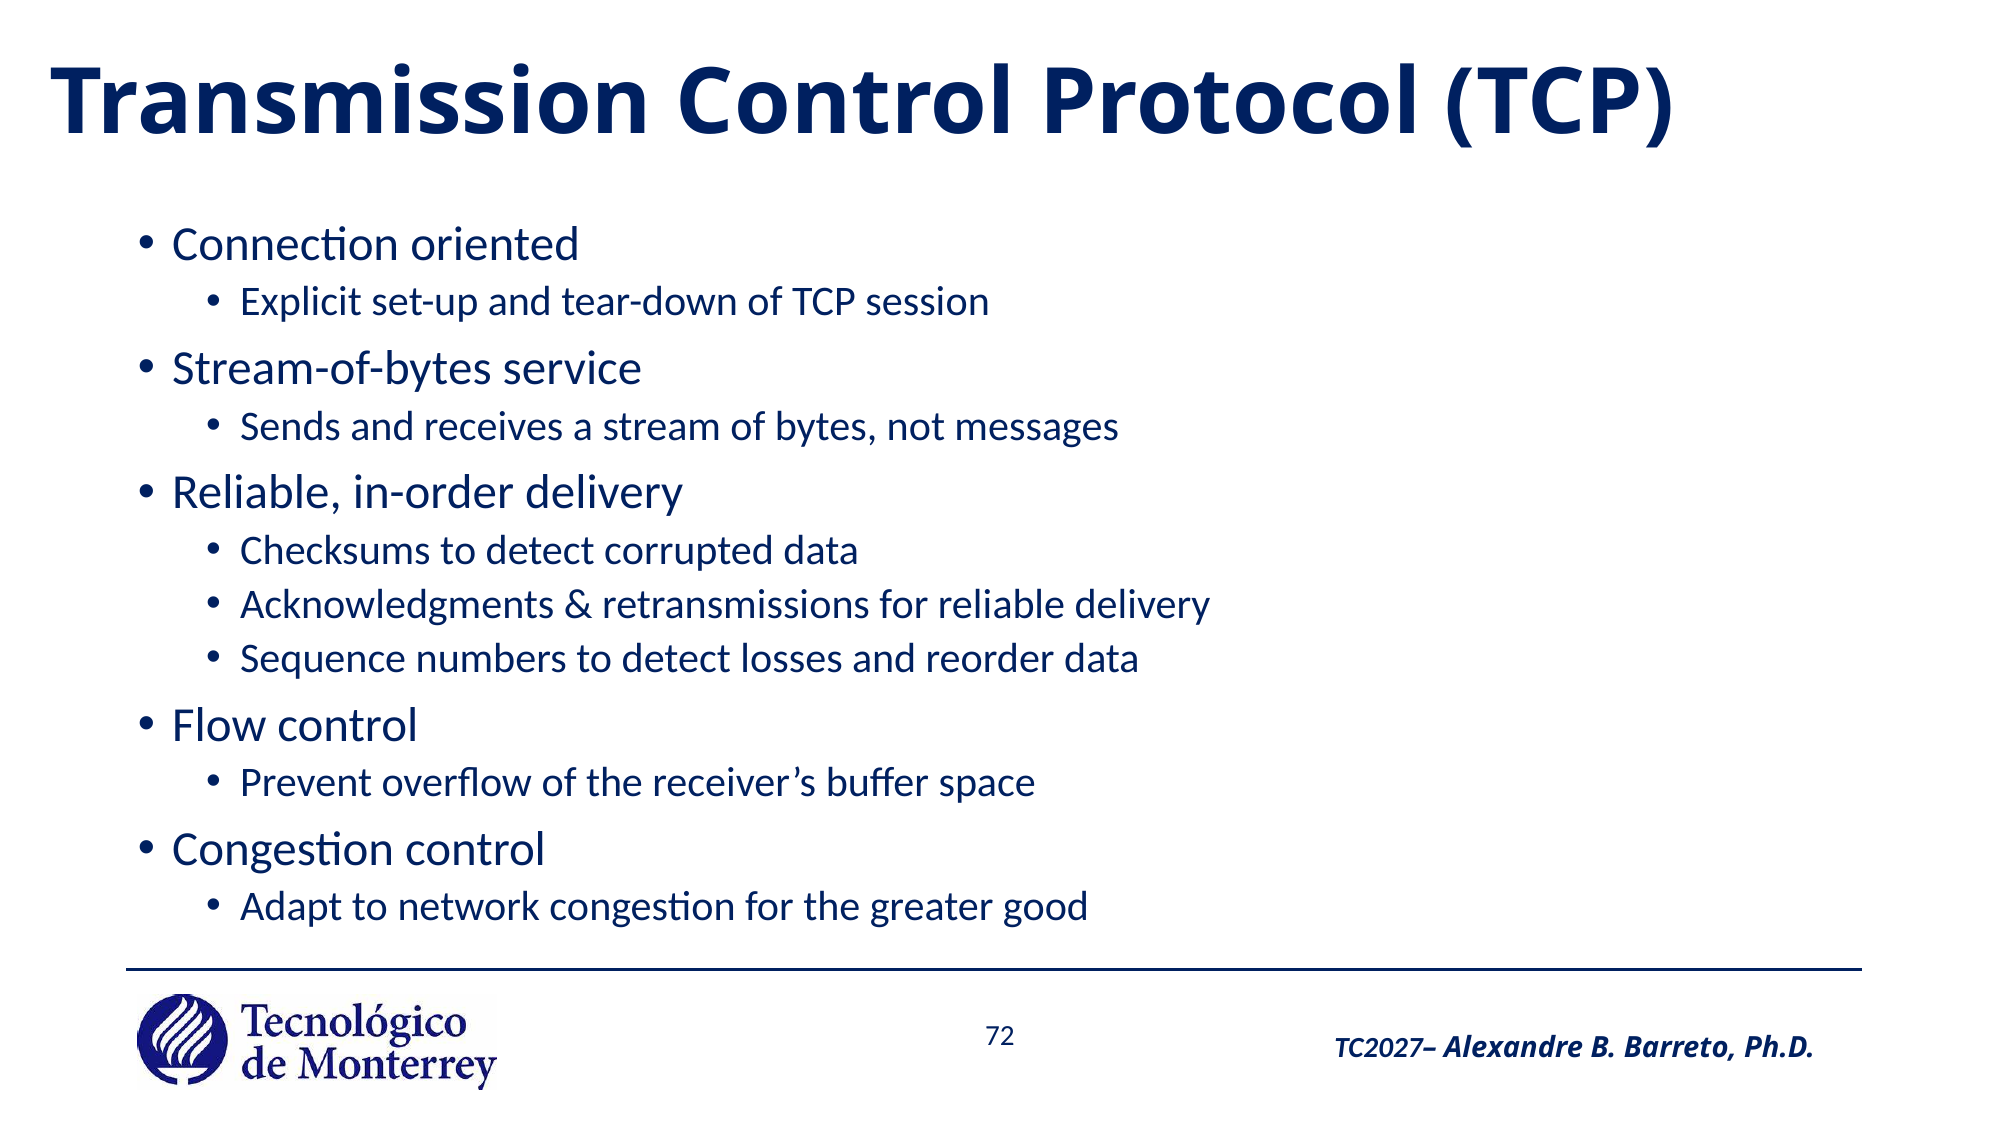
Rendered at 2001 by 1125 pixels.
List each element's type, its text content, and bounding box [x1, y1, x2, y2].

picture [137, 994, 497, 1090]
list Connection oriented Explicit set-up and tear-down of TCP session Stream-of-bytes service Sends and receives a stream of bytes, not messages Reliable, in-order delivery Checksums to detect corrupted data Acknowledgments & retransmissions for reliable delivery Sequence numbers to detect losses and reorder data Flow control Prevent overflow of the receiver’s buffer space Congestion control Adapt to network congestion for the greater good [123, 210, 1848, 942]
title Transmission Control Protocol (TCP) [34, 26, 1760, 183]
